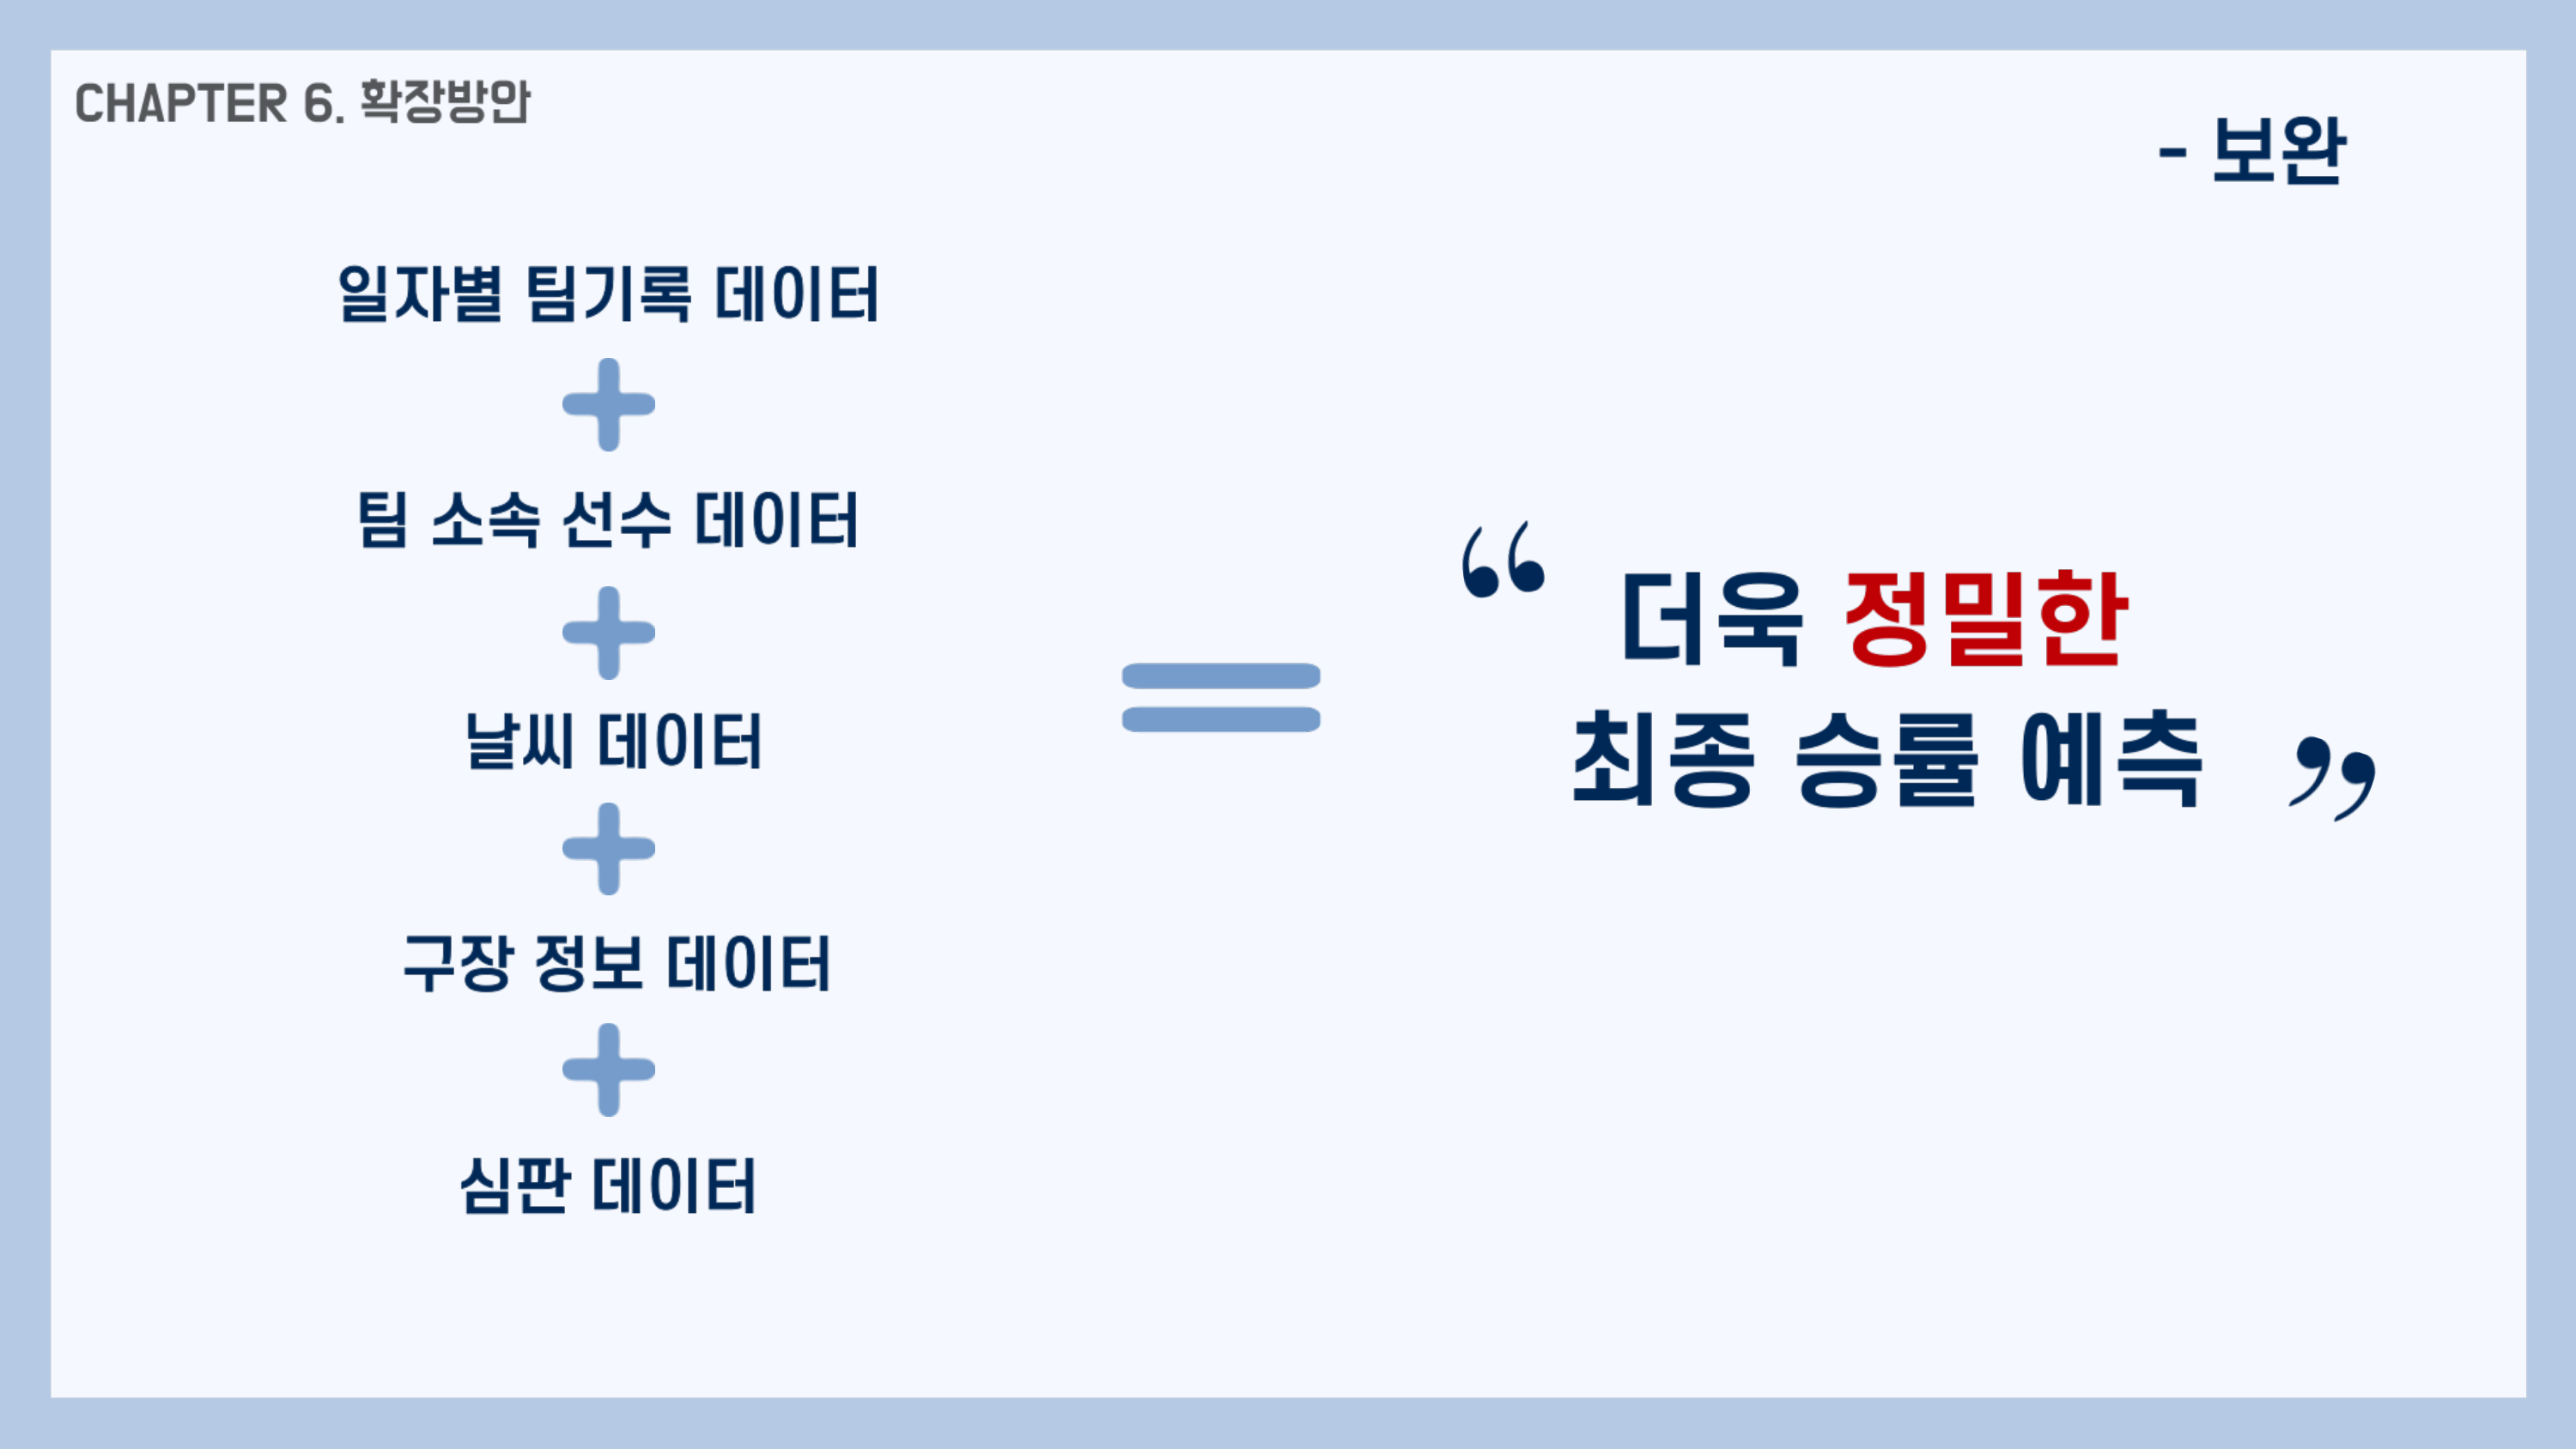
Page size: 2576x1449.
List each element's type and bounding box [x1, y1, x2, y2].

text_box [562, 1023, 655, 1118]
text_box [562, 586, 655, 681]
picture [164, 242, 922, 349]
text_box [562, 358, 655, 452]
text_box [2287, 743, 2372, 819]
picture [170, 688, 805, 796]
picture [164, 1134, 799, 1240]
picture [164, 468, 902, 575]
picture [1962, 88, 2390, 217]
text_box [562, 802, 655, 896]
picture [0, 68, 557, 148]
text_box [0, 0, 2576, 1449]
picture [173, 912, 873, 1019]
picture [990, 531, 2267, 874]
text_box [1121, 662, 1321, 735]
text_box [1461, 523, 1543, 530]
